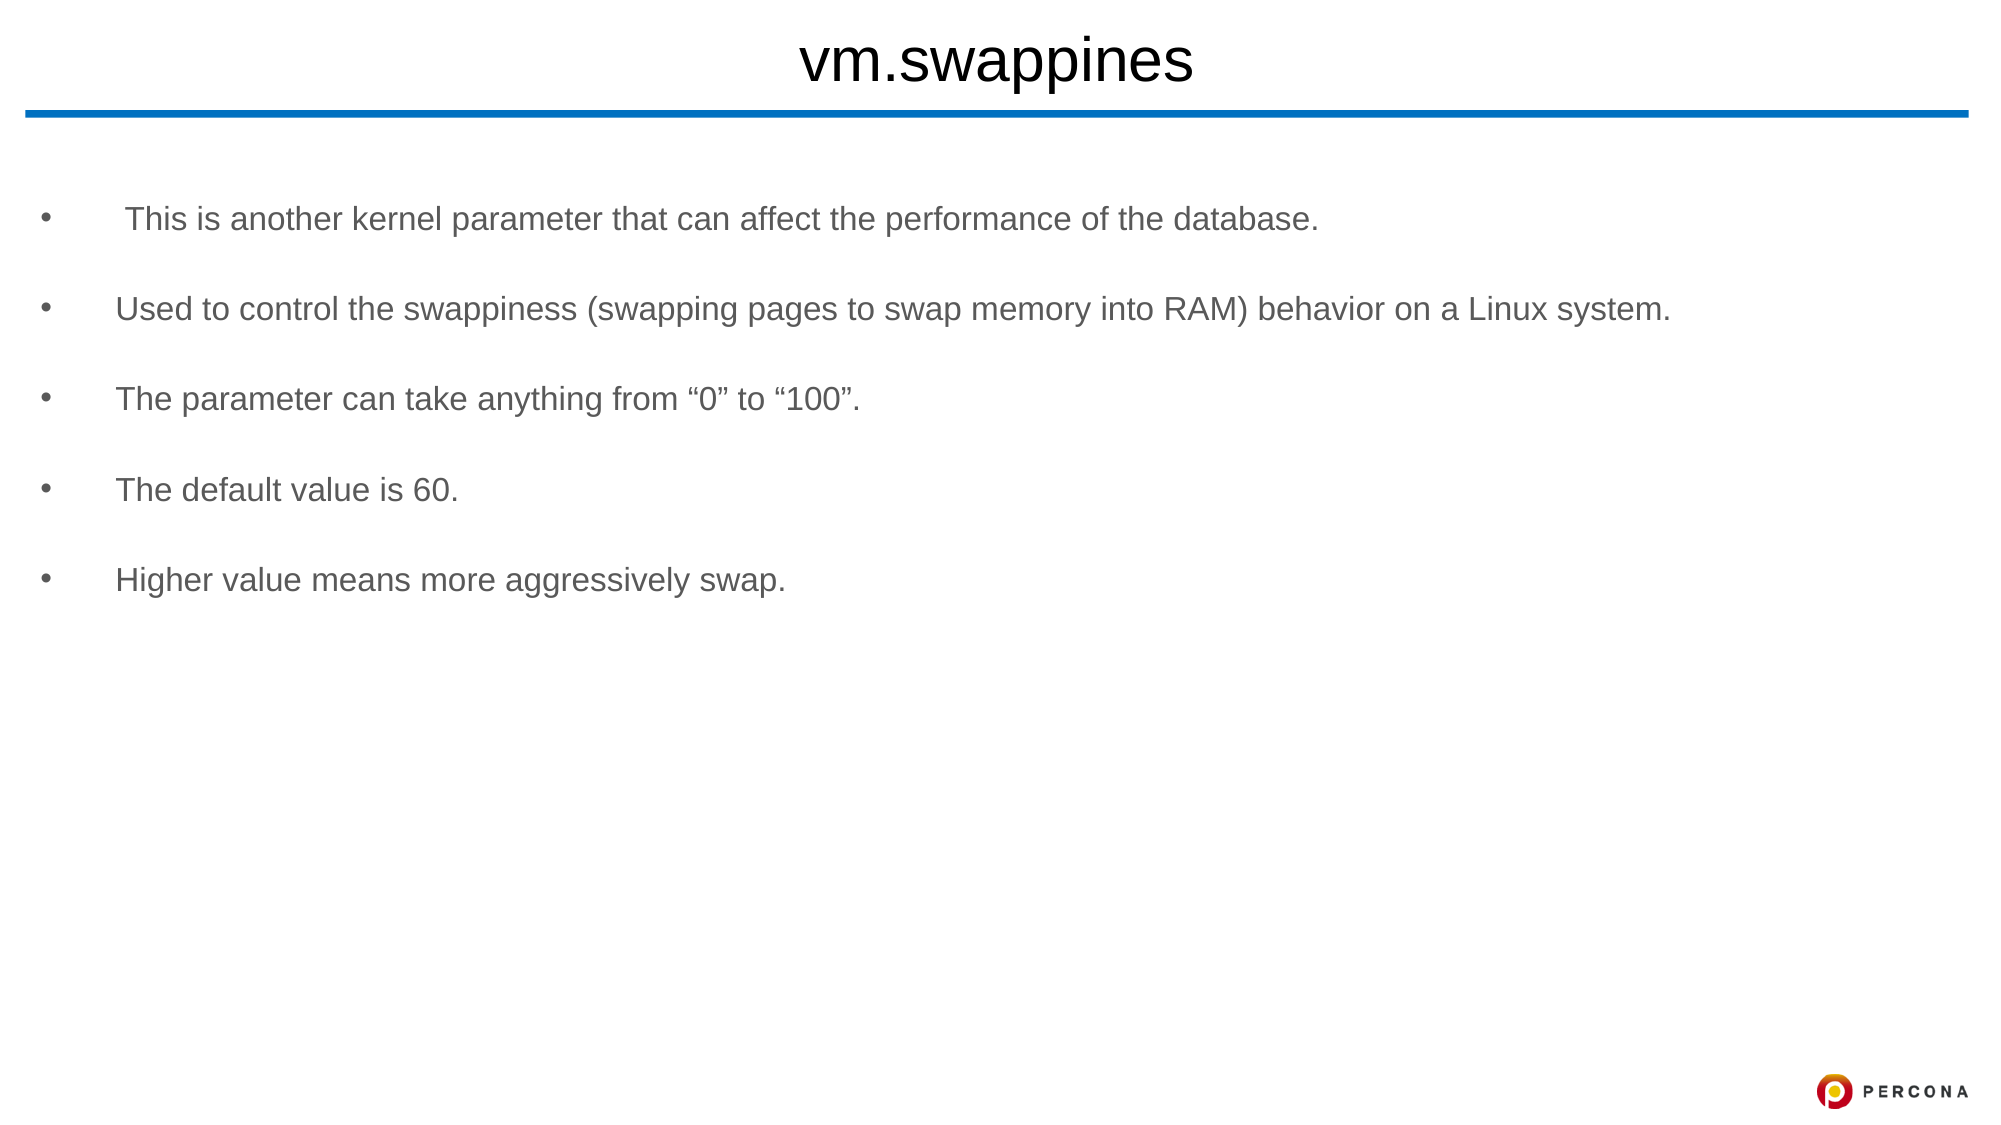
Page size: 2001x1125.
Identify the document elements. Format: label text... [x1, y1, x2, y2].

list This is another kernel parameter that can affect the performance of the database. Used to control the swappiness (swapping pages to swap memory into RAM) behavior on a Linux system. The parameter can take anything from “0” to “100”. The default value is 60. Higher value means more aggressively swap. [25, 149, 1969, 1035]
title vm.swappines [25, 22, 1969, 101]
picture [1799, 1059, 2000, 1122]
